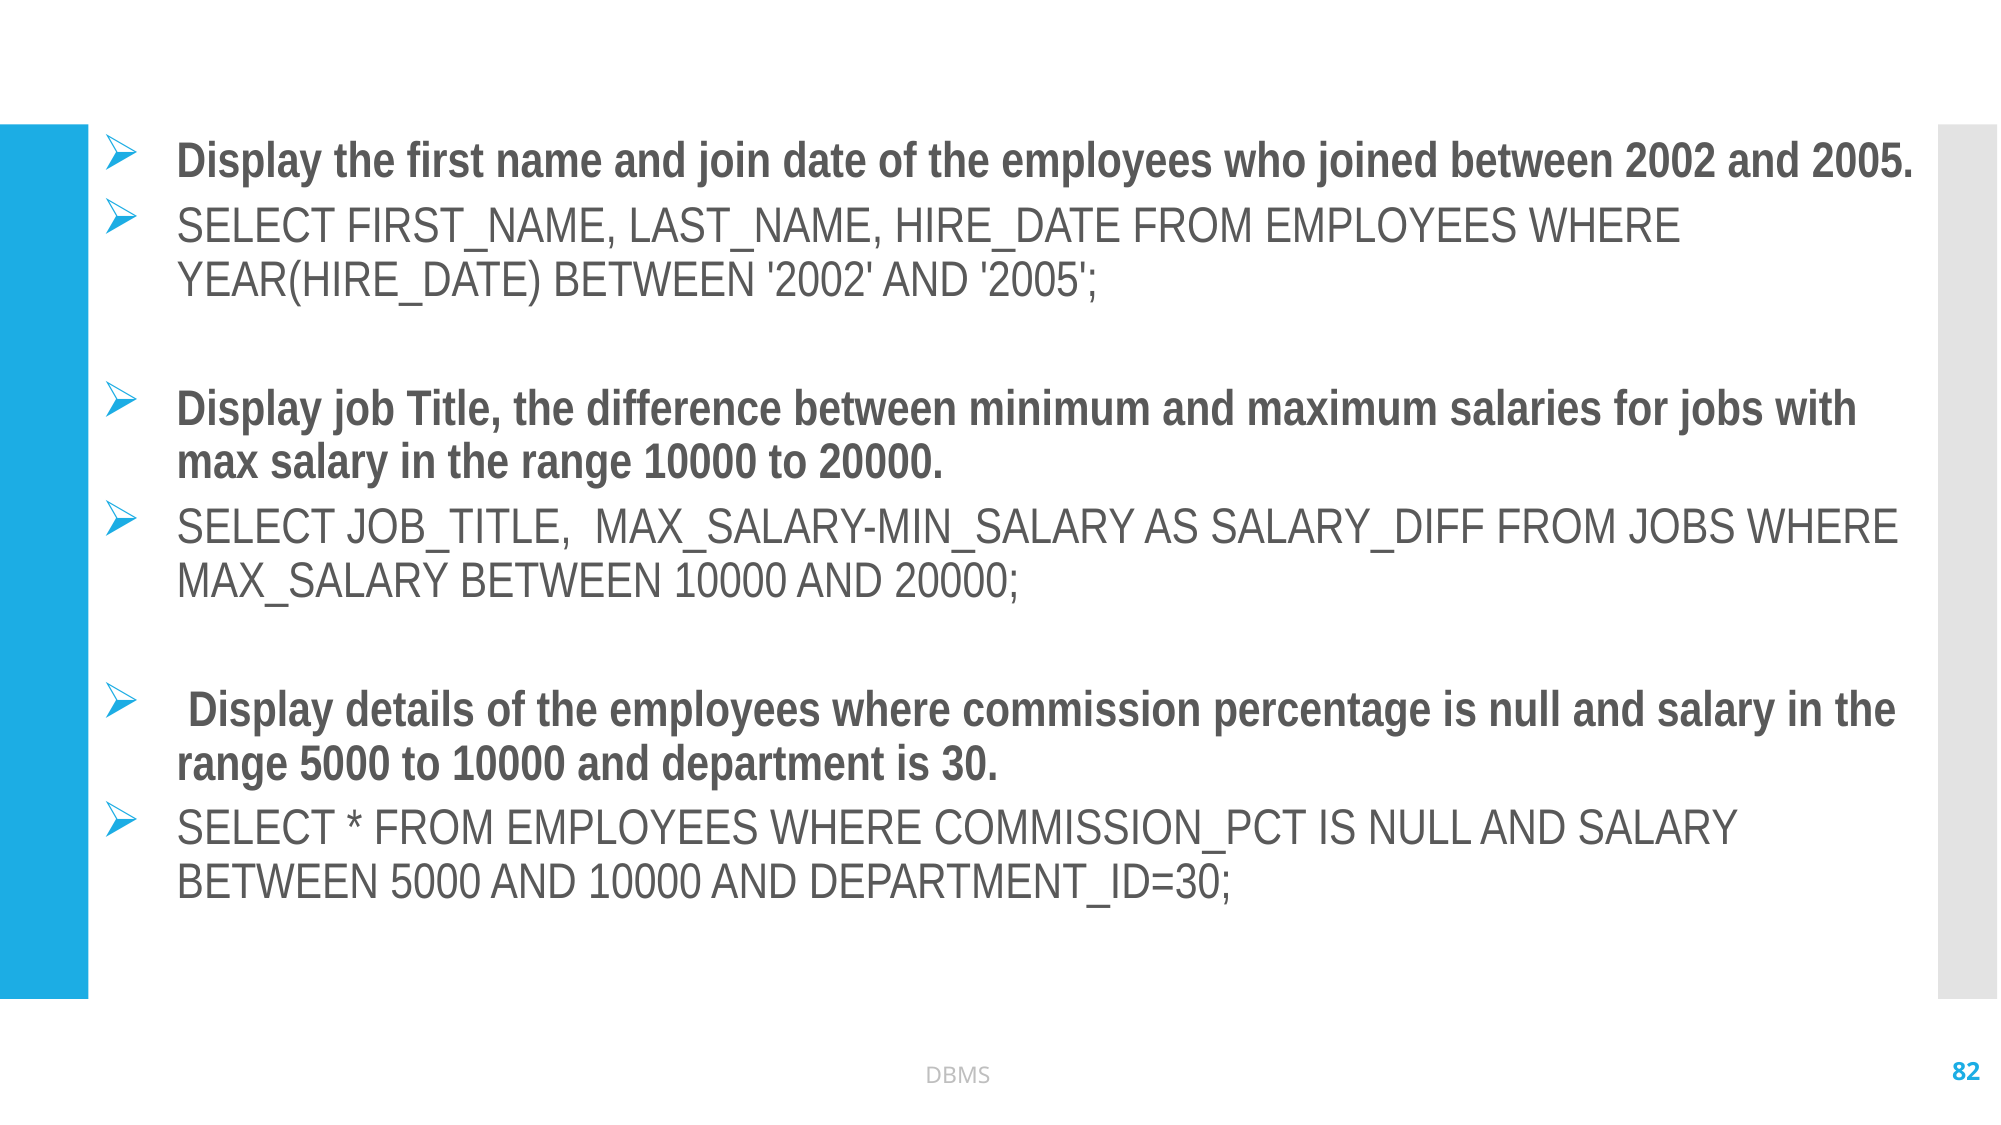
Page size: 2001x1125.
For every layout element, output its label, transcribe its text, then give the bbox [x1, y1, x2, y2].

footer DBMS [473, 1046, 1443, 1107]
list Display the first name and join date of the employees who joined between 2002 and 2005. SELECT FIRST_NAME, LAST_NAME, HIRE_DATE FROM EMPLOYEES WHERE YEAR(HIRE_DATE) BETWEEN '2002' AND '2005'; Display job Title, the difference between minimum and maximum salaries for jobs with max salary in the range 10000 to 20000. SELECT JOB_TITLE, MAX_SALARY-MIN_SALARY AS SALARY_DIFF FROM JOBS WHERE MAX_SALARY BETWEEN 10000 AND 20000; Display details of the employees where commission percentage is null and salary in the range 5000 to 10000 and department is 30. SELECT * FROM EMPLOYEES WHERE COMMISSION_PCT IS NULL AND SALARY BETWEEN 5000 AND 10000 AND DEPARTMENT_ID=30; [86, 127, 1939, 1036]
slide_number 82 [1744, 1042, 1996, 1103]
